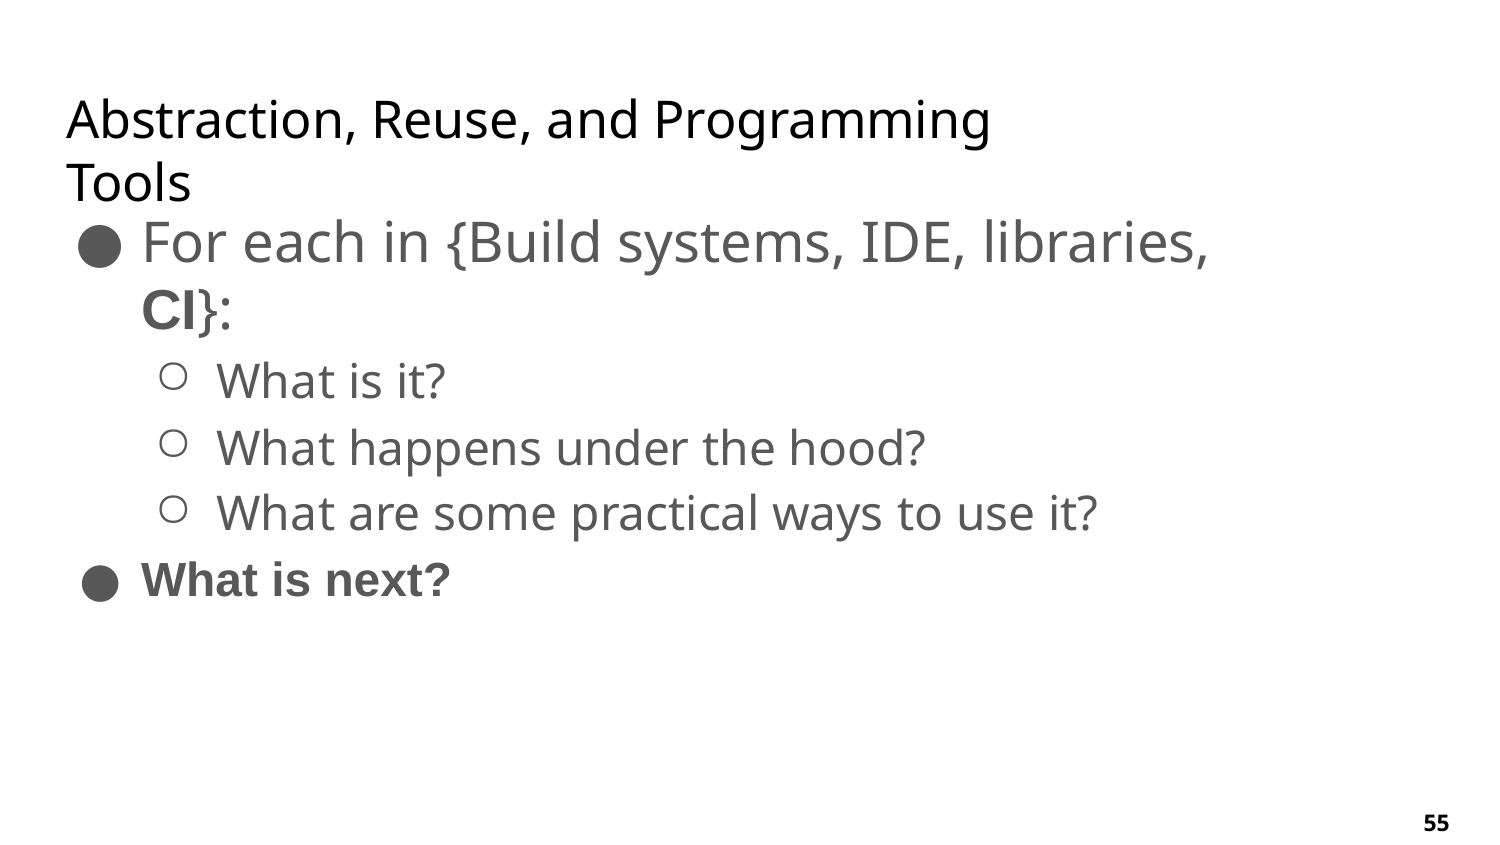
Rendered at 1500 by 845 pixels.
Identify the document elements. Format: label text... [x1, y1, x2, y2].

text_box For each in {Build systems, IDE, libraries, CI}: What is it? What happens under the hood? What are some practical ways to use it? What is next? [73, 192, 1282, 607]
title Abstraction, Reuse, and Programming Tools [64, 84, 1094, 228]
slide_number 55 [1417, 808, 1498, 837]
